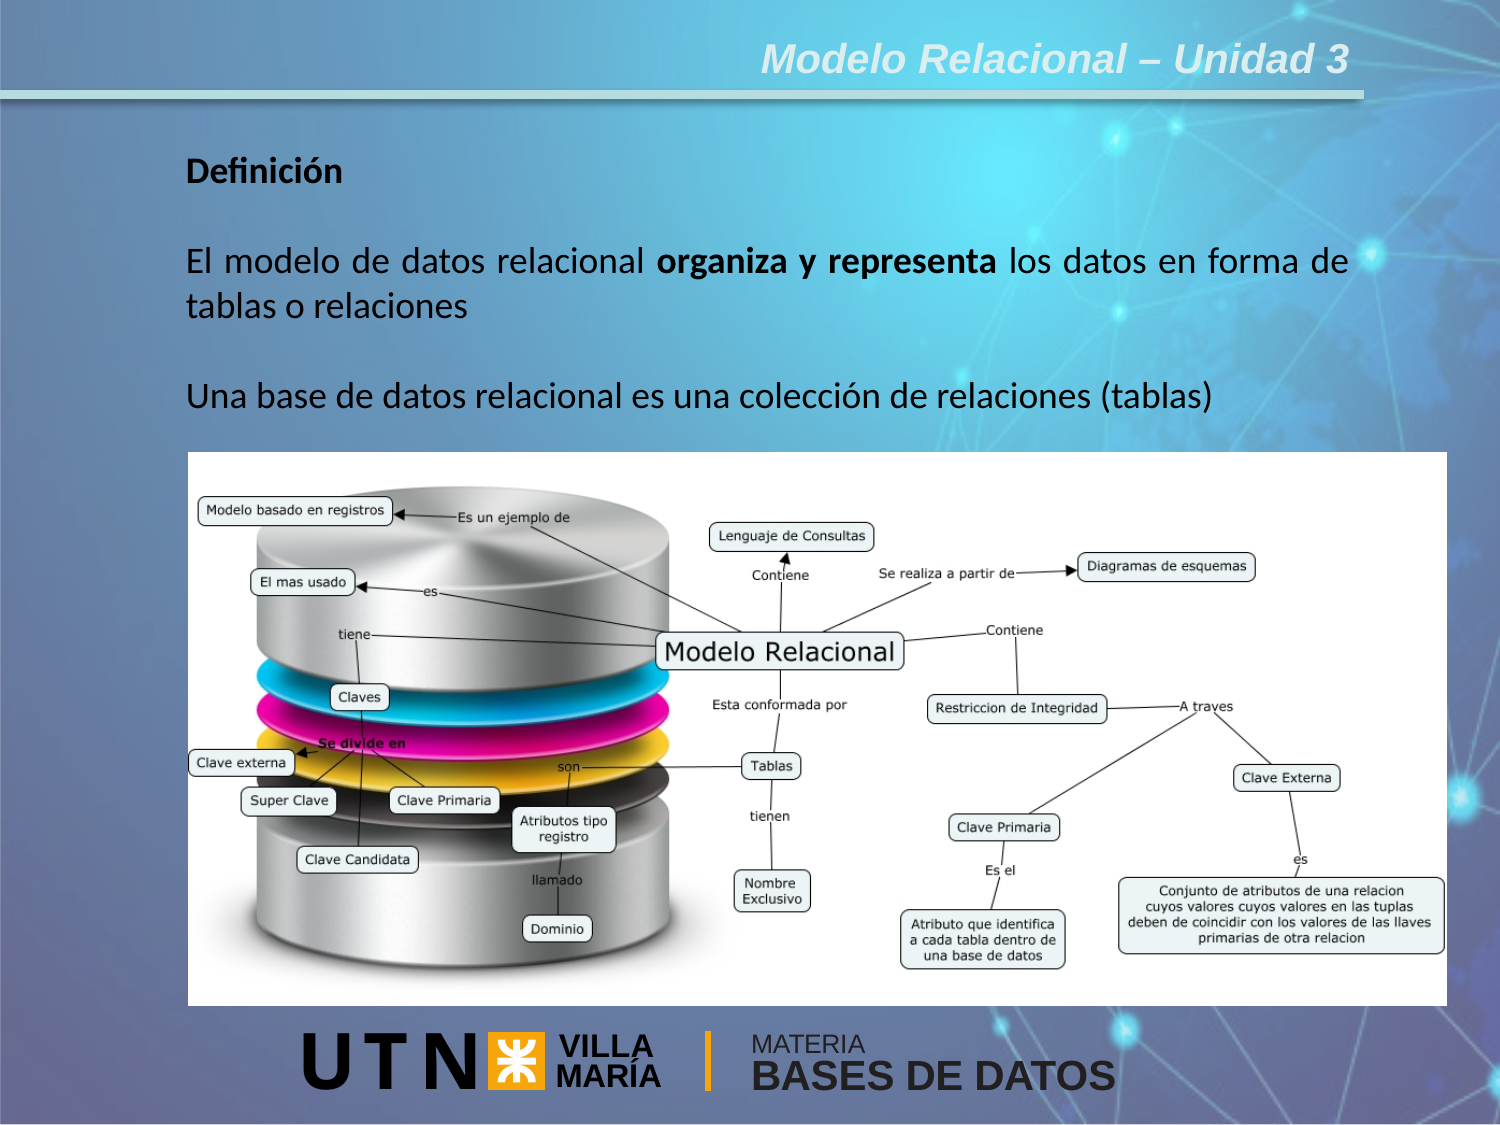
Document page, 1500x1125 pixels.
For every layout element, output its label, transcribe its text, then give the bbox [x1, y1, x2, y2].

text_box Definición El modelo de datos relacional organiza y representa los datos en forma de tablas o relaciones Una base de datos relacional es una colección de relaciones (tablas) [171, 138, 1365, 424]
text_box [300, 1027, 1117, 1095]
picture [0, 0, 1500, 1125]
text_box Modelo Relacional – Unidad 3 [395, 24, 1365, 90]
